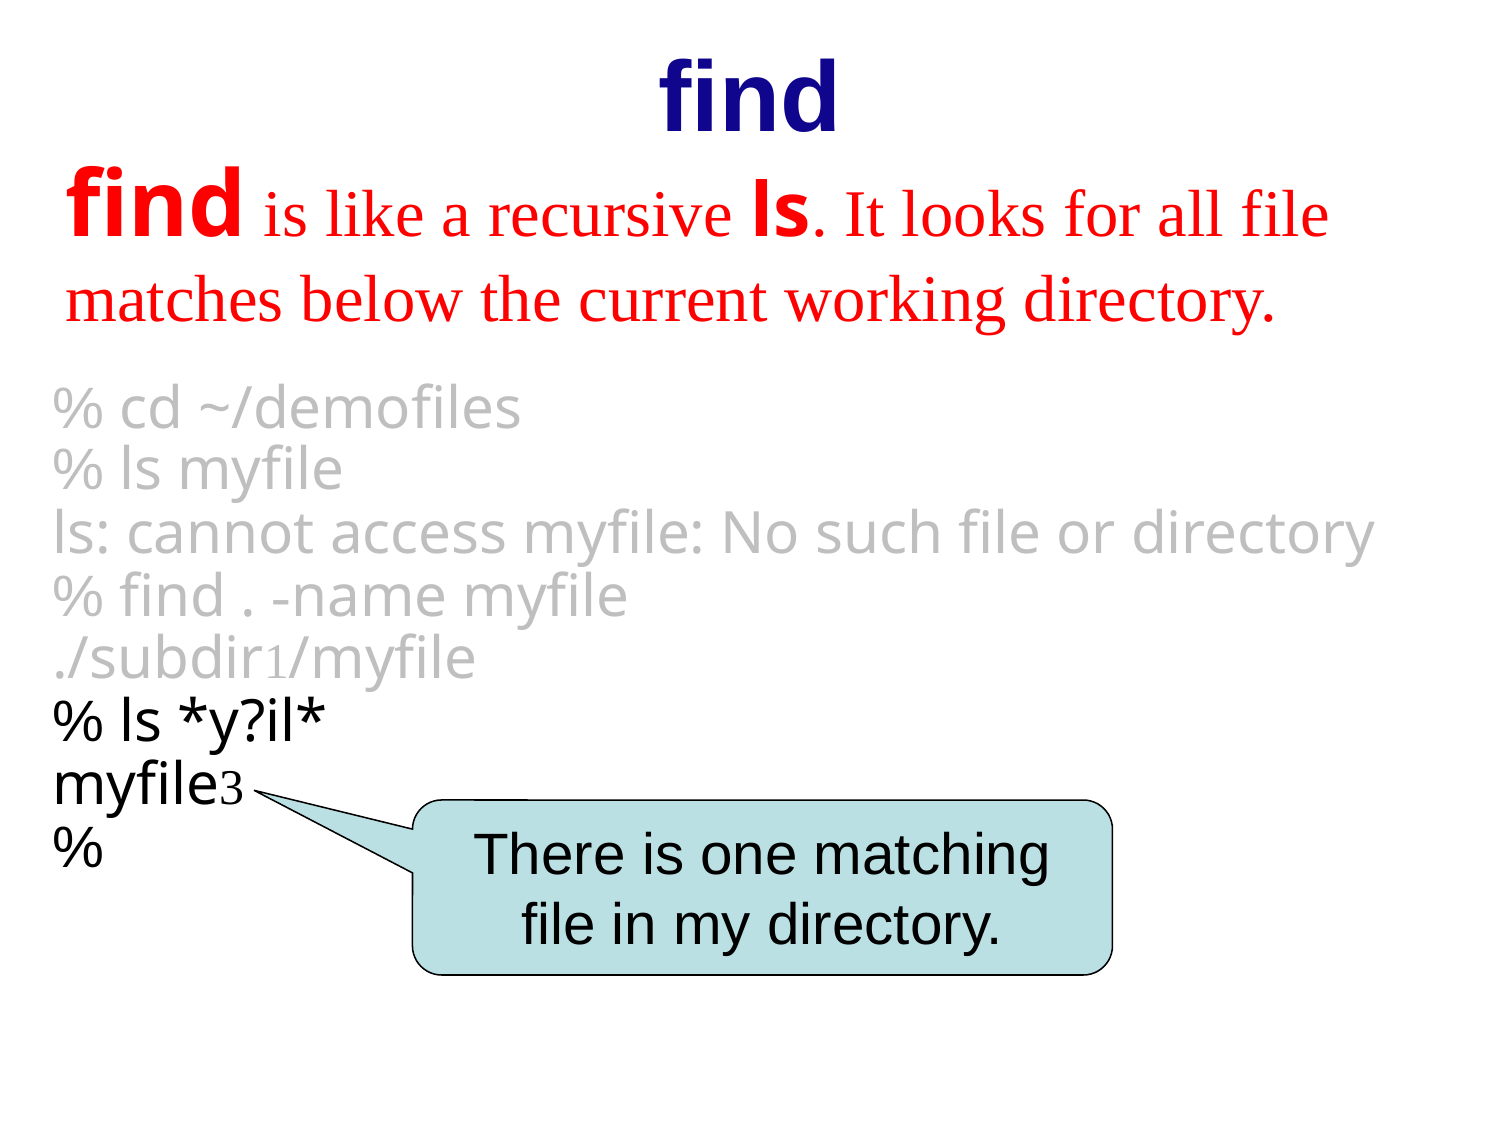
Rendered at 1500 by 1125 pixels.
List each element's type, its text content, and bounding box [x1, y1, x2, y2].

title find [74, 0, 1426, 137]
text_box % cd ~/demofiles % ls myfile ls: cannot access myfile: No such file or directory % find . -name myfile ./subdir1/myfile % ls *y?il* myfile3 % find . -name "*y?il*" ./myfile3 ./subdir1/any_il_ ./subdir1/myfile [37, 362, 1463, 1113]
text_box There is one matching file in my directory. [254, 790, 1113, 976]
list find is like a recursive ls. It looks for all file matches below the current working directory. [49, 137, 1451, 301]
